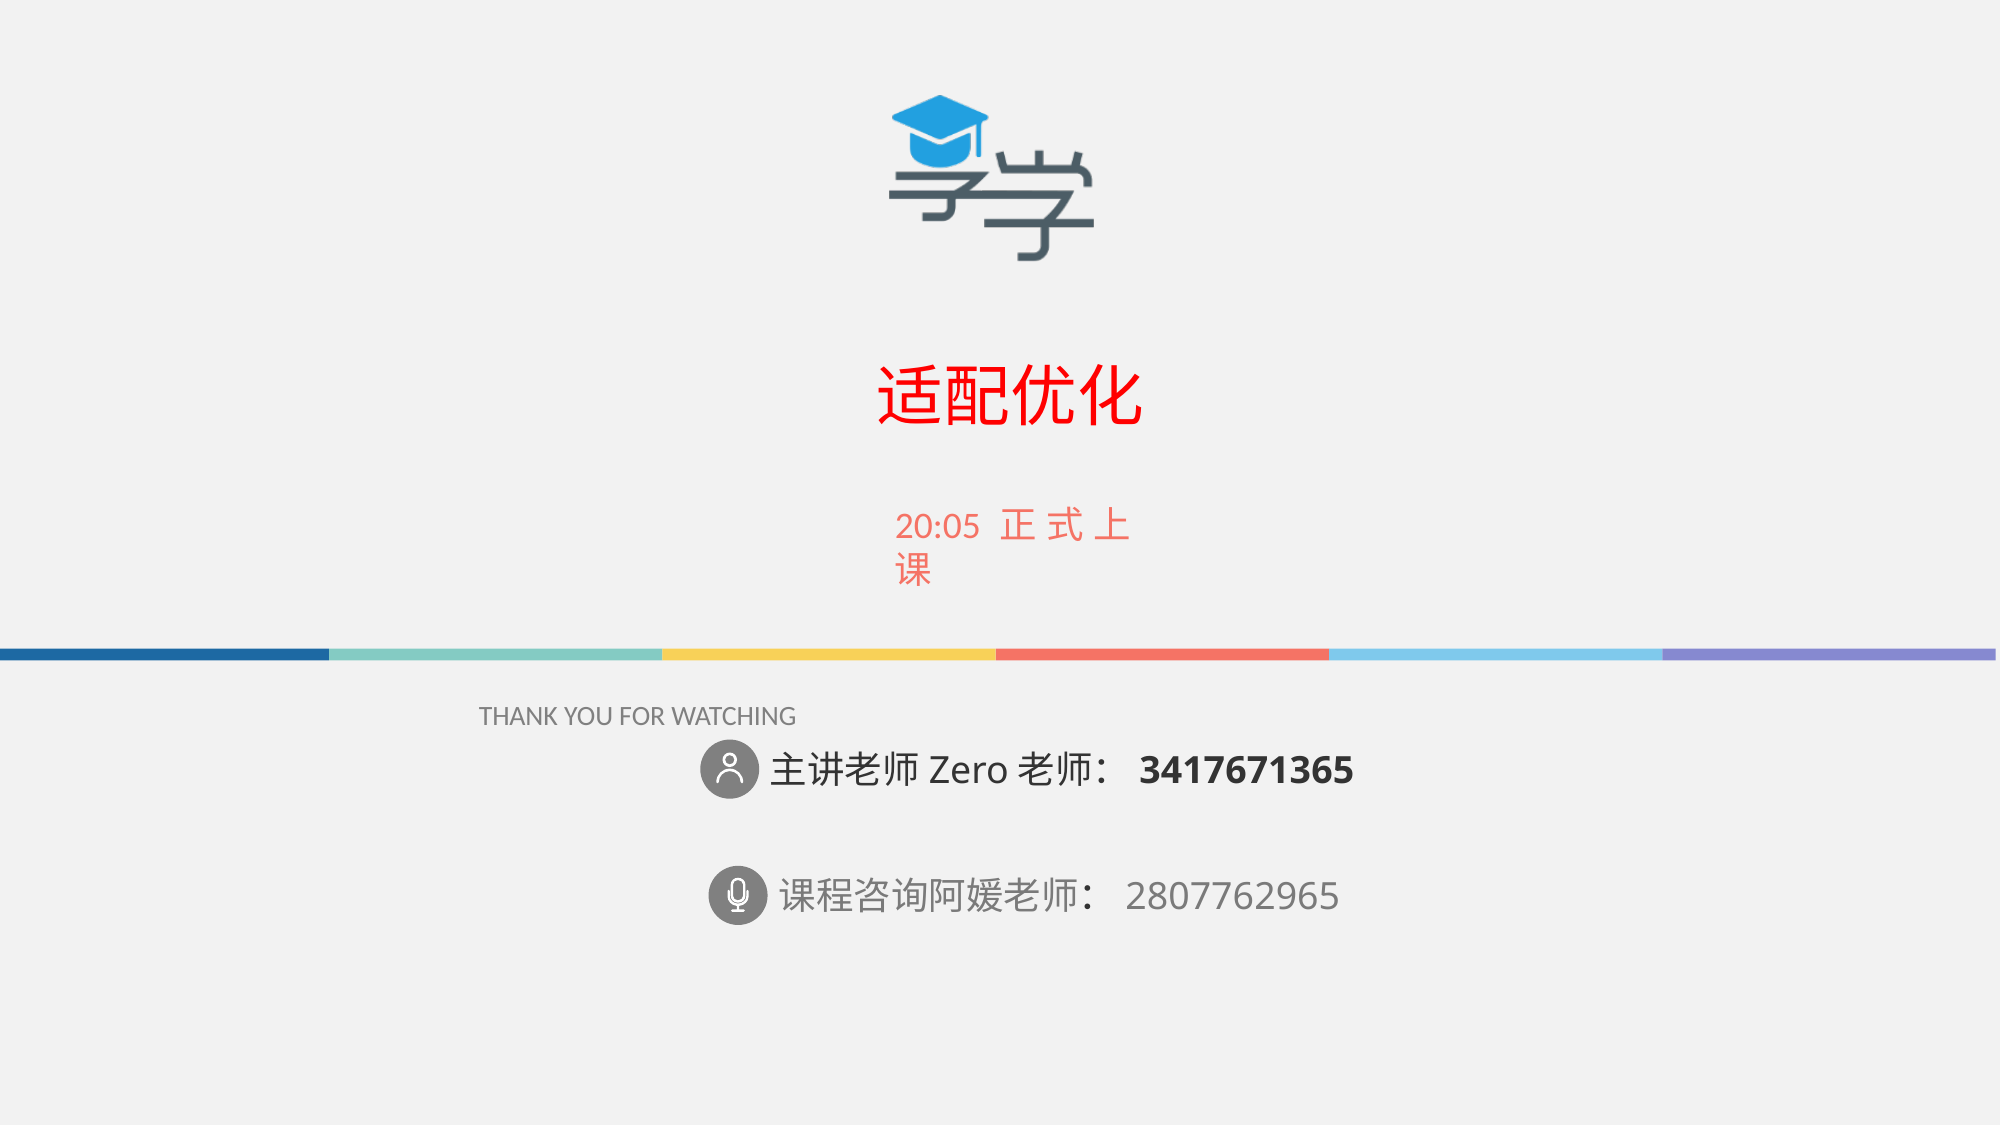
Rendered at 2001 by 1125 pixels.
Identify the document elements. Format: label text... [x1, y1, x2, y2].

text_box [708, 864, 1354, 926]
text_box 适配优化 [361, 298, 1660, 441]
text_box THANK YOU FOR WATCHING [463, 690, 1465, 739]
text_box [0, 648, 1997, 661]
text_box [700, 738, 1366, 800]
text_box 20:05正式上课 [880, 494, 1146, 554]
picture [881, 68, 1101, 288]
